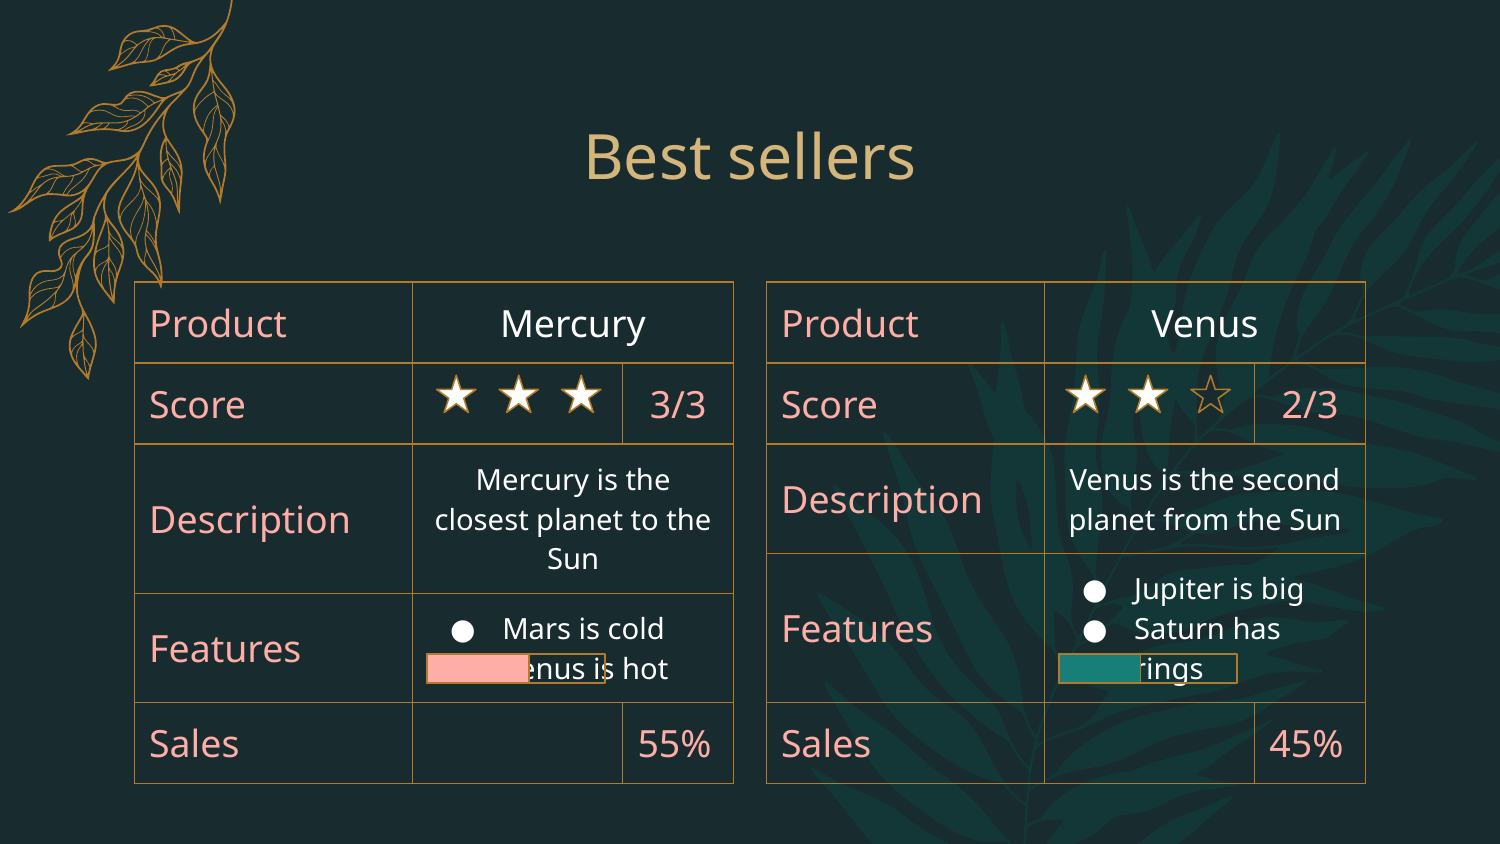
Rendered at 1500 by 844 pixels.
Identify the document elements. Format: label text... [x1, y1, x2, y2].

table_cell [1045, 364, 1254, 443]
table_cell 3/3 [623, 364, 733, 443]
table_header Mercury [413, 283, 733, 362]
table_cell 45% [1255, 703, 1365, 783]
table_cell Description [767, 445, 1044, 553]
text_box [1128, 375, 1168, 413]
title Best sellers [118, 101, 1382, 181]
table_cell Mercury is the closest planet to the Sun [413, 445, 733, 593]
text_box [1058, 654, 1141, 683]
table_header Product [767, 283, 1044, 362]
text_box [1065, 375, 1106, 413]
table_cell Venus is the second planet from the Sun [1045, 445, 1365, 553]
table_cell [1045, 703, 1254, 783]
text_box [530, 654, 606, 683]
table_cell Description [135, 445, 412, 593]
table_cell 55% [623, 703, 733, 783]
table_cell Score [767, 364, 1044, 443]
table_cell Mars is cold Venus is hot [413, 594, 733, 702]
text_box [436, 375, 476, 413]
table_cell Features [135, 594, 412, 702]
table_cell [413, 703, 622, 783]
text_box [1141, 654, 1238, 683]
text_box [427, 654, 530, 683]
table_header Venus [1045, 283, 1365, 362]
table_cell Features [767, 554, 1044, 702]
table_header Product [135, 283, 412, 362]
table_cell [413, 364, 622, 443]
table_cell Sales [767, 703, 1044, 783]
table_cell Sales [135, 703, 412, 783]
text_box [561, 375, 601, 413]
text_box [1190, 375, 1231, 413]
table_cell Jupiter is big Saturn has rings [1045, 554, 1365, 702]
table_cell 2/3 [1255, 364, 1365, 443]
table_cell Score [135, 364, 412, 443]
text_box [499, 375, 539, 413]
